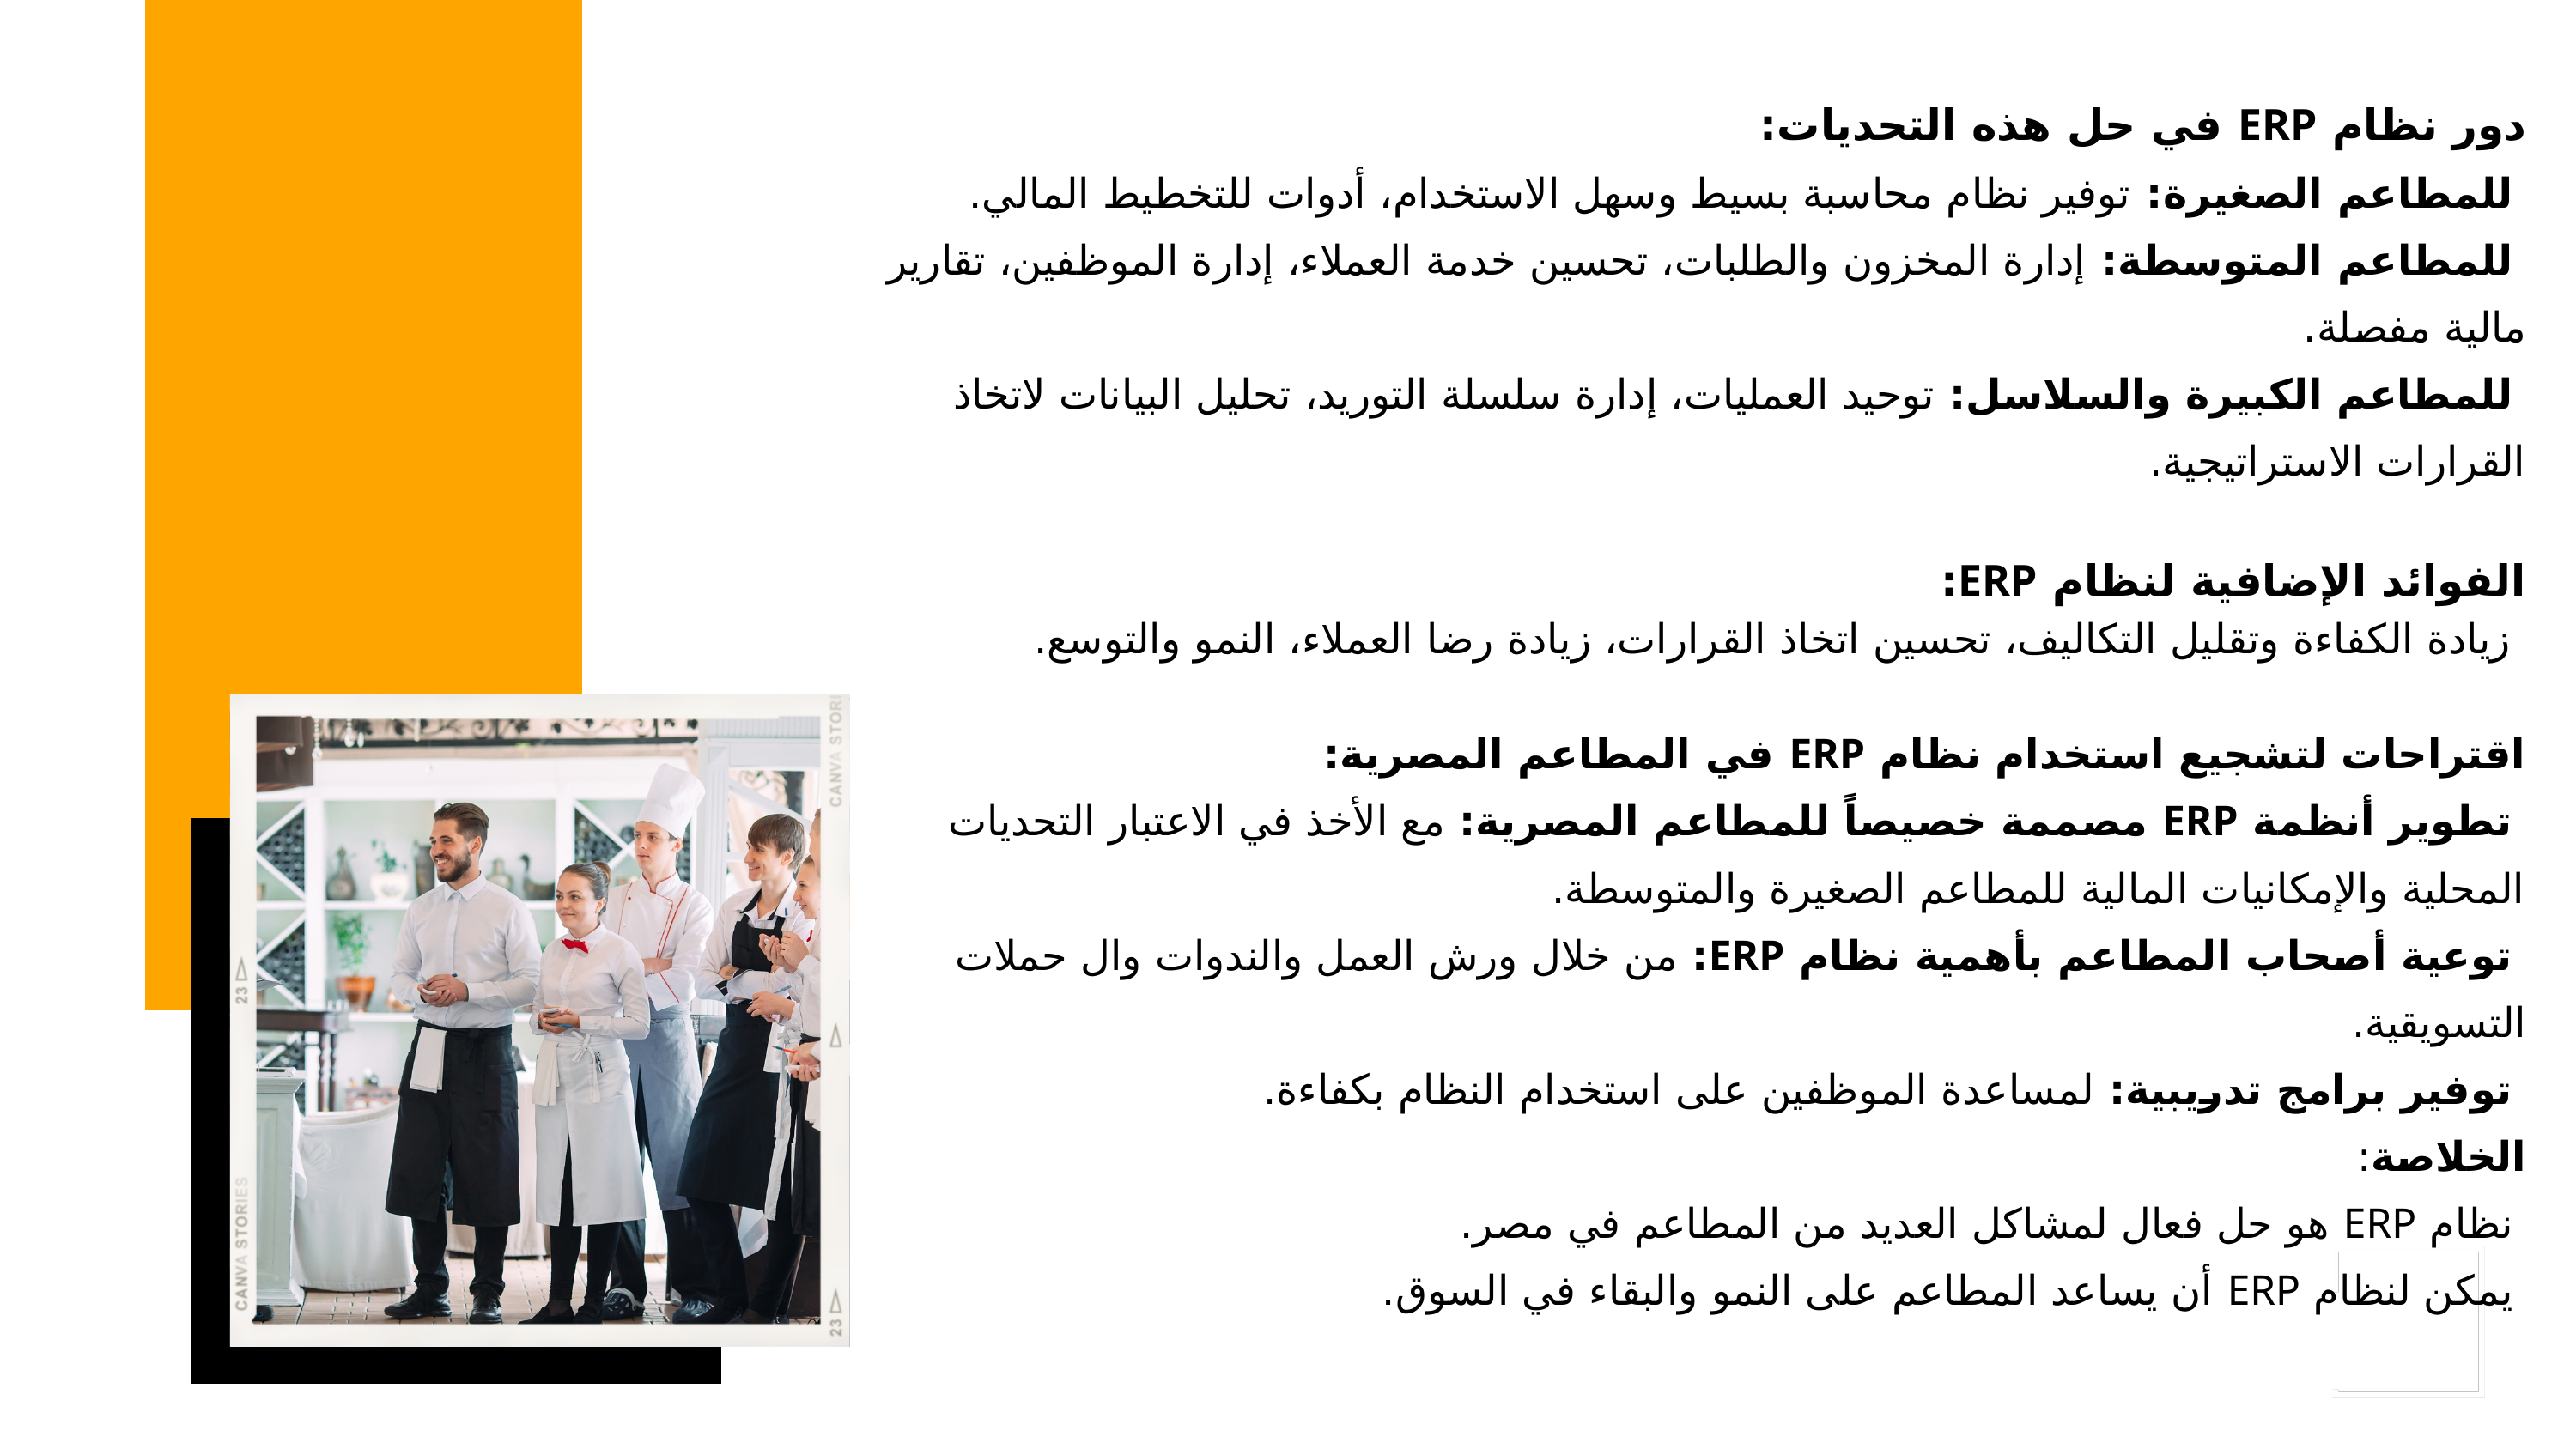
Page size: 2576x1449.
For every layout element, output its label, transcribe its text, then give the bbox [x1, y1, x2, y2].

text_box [229, 694, 850, 1347]
text_box [2332, 1378, 2485, 1398]
text_box دور نظام ERP في حل هذه التحديات: للمطاعم الصغيرة: توفير نظام محاسبة بسيط وسهل الاستخدام، أدوات للتخطيط المالي. للمطاعم المتوسطة: إدارة المخزون والطلبات، تحسين خدمة العملاء، إدارة الموظفين، تقارير مالية مفصلة. للمطاعم الكبيرة والسلاسل: توحيد العمليات، إدارة سلسلة التوريد، تحليل البيانات لاتخاذ القرارات الاستراتيجية. الفوائد الإضافية لنظام ERP: زيادة الكفاءة وتقليل التكاليف، تحسين اتخاذ القرارات، زيادة رضا العملاء، النمو والتوسع. اقتراحات لتشجيع استخدام نظام ERP في المطاعم المصرية: تطوير أنظمة ERP مصممة خصيصاً للمطاعم المصرية: مع الأخذ في الاعتبار التحديات المحلية والإمكانيات المالية للمطاعم الصغيرة والمتوسطة. توعية أصحاب المطاعم بأهمية نظام ERP: من خلال ورش العمل والندوات وال حملات التسويقية. توفير برامج تدريبية: لمساعدة الموظفين على استخدام النظام بكفاءة. الخلاصة: نظام ERP هو حل فعال لمشاكل العديد من المطاعم في مصر. يمكن لنظام ERP أن يساعد المطاعم على النمو والبقاء في السوق. [881, 779, 2527, 1378]
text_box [191, 817, 722, 1385]
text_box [696, 0, 2576, 770]
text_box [144, 0, 582, 1011]
